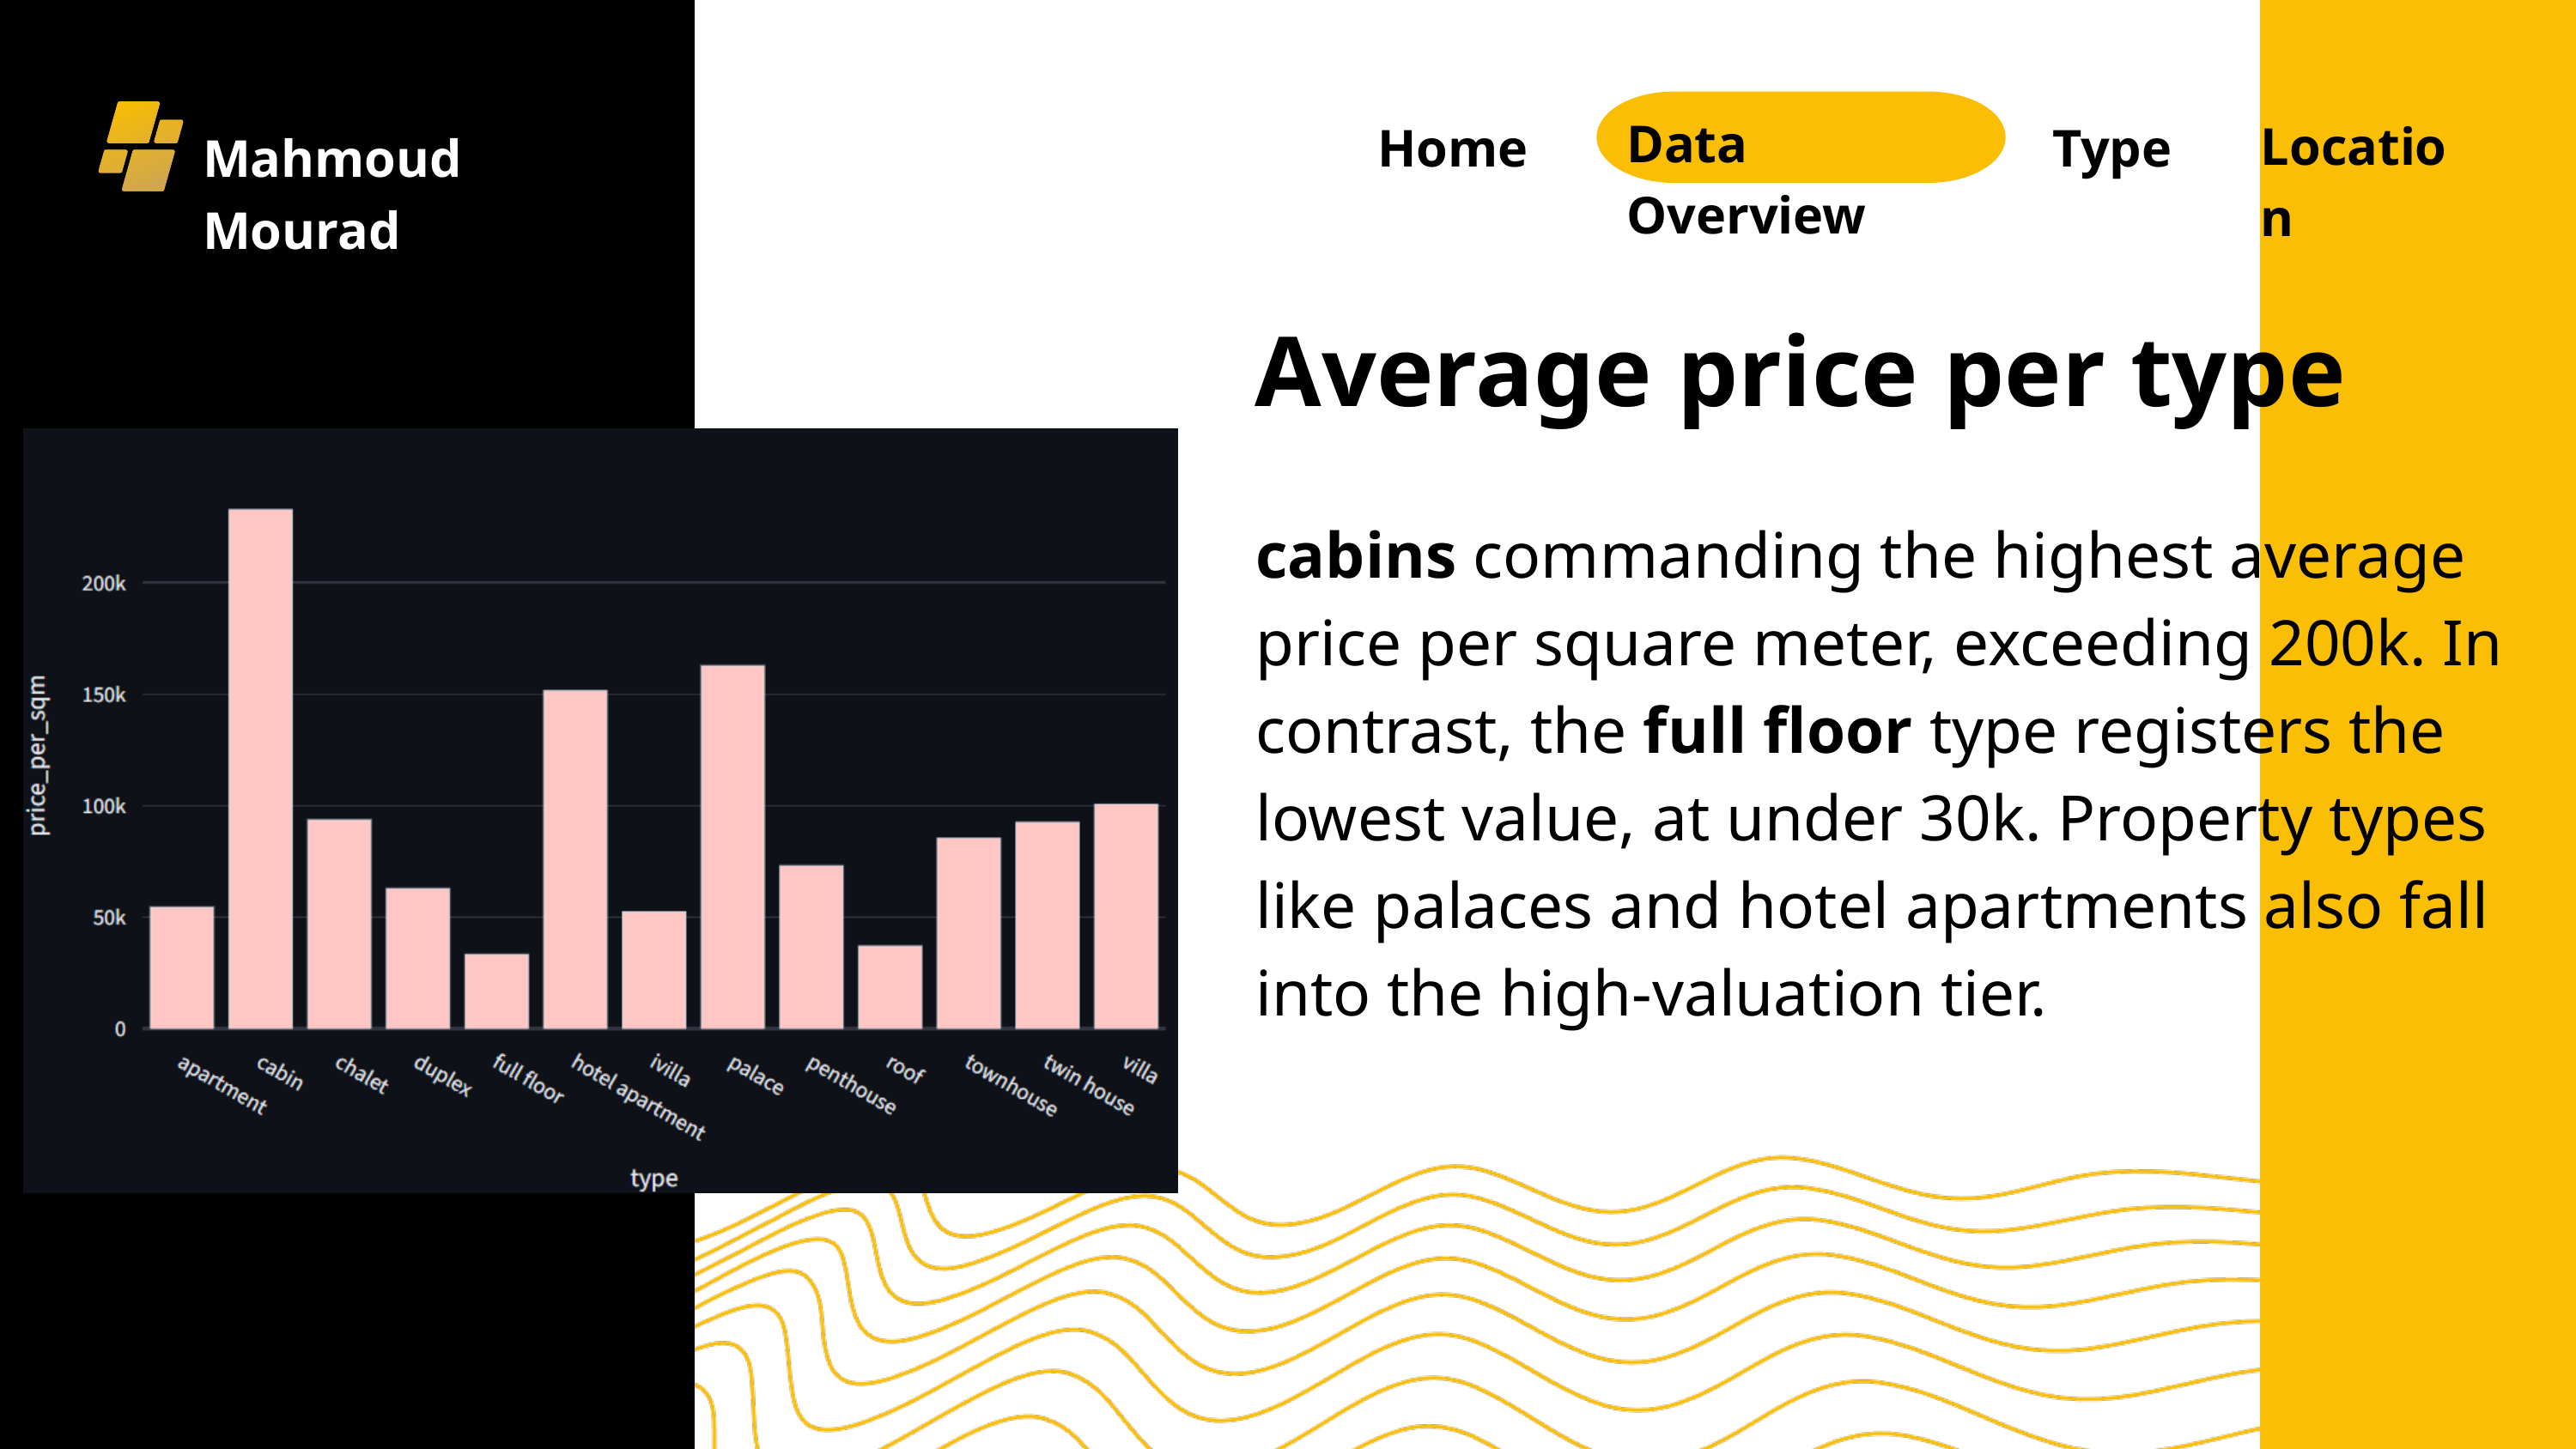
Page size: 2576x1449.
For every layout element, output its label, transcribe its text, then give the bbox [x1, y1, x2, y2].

text_box [702, 1146, 2256, 1449]
picture [23, 427, 1178, 1194]
text_box Type [2052, 106, 2192, 178]
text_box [2259, 0, 2576, 1449]
text_box Data Overview [1626, 191, 1984, 245]
text_box Average price per type [1255, 244, 2256, 426]
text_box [0, 0, 696, 1449]
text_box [1596, 91, 2006, 184]
text_box Home [1377, 106, 1558, 178]
text_box cabins commanding the highest average price per square meter, exceeding 200k. In contrast, the full floor type registers the lowest value, at under 30k. Property types like palaces and hotel apartments also fall into the high-valuation tier. [1255, 503, 2256, 1029]
